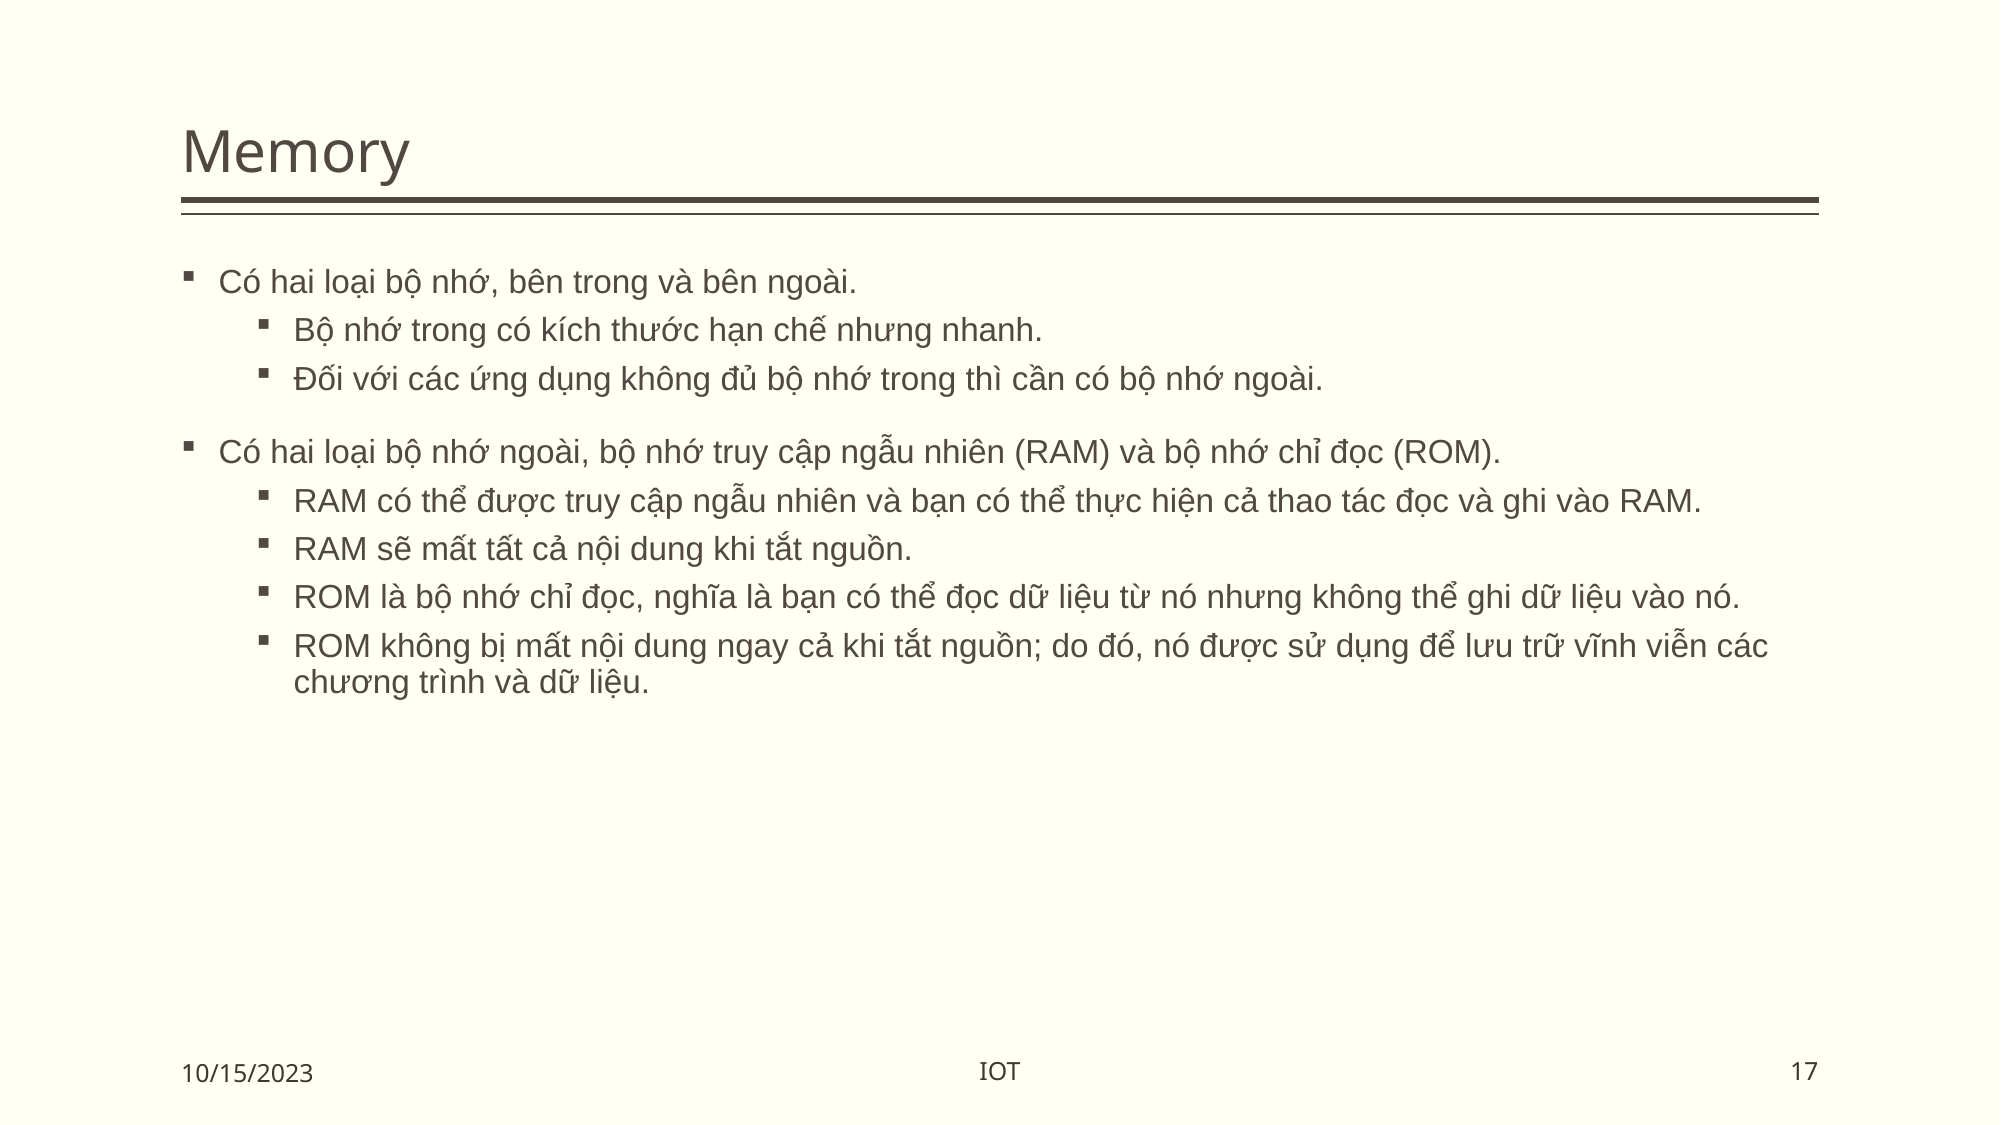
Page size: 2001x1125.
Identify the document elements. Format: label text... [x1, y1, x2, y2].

title Memory [181, 12, 1819, 193]
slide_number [181, 1042, 481, 1103]
slide_number 17 [1518, 1042, 1819, 1103]
footer IOT [481, 1042, 1518, 1103]
list Có hai loại bộ nhớ, bên trong và bên ngoài. Bộ nhớ trong có kích thước hạn chế nhưng nhanh. Đối với các ứng dụng không đủ bộ nhớ trong thì cần có bộ nhớ ngoài. Có hai loại bộ nhớ ngoài, bộ nhớ truy cập ngẫu nhiên (RAM) và bộ nhớ chỉ đọc (ROM). RAM có thể được truy cập ngẫu nhiên và bạn có thể thực hiện cả thao tác đọc và ghi vào RAM. RAM sẽ mất tất cả nội dung khi tắt nguồn. ROM là bộ nhớ chỉ đọc, nghĩa là bạn có thể đọc dữ liệu từ nó nhưng không thể ghi dữ liệu vào nó. ROM không bị mất nội dung ngay cả khi tắt nguồn; do đó, nó được sử dụng để lưu trữ vĩnh viễn các chương trình và dữ liệu. [181, 257, 1819, 1008]
